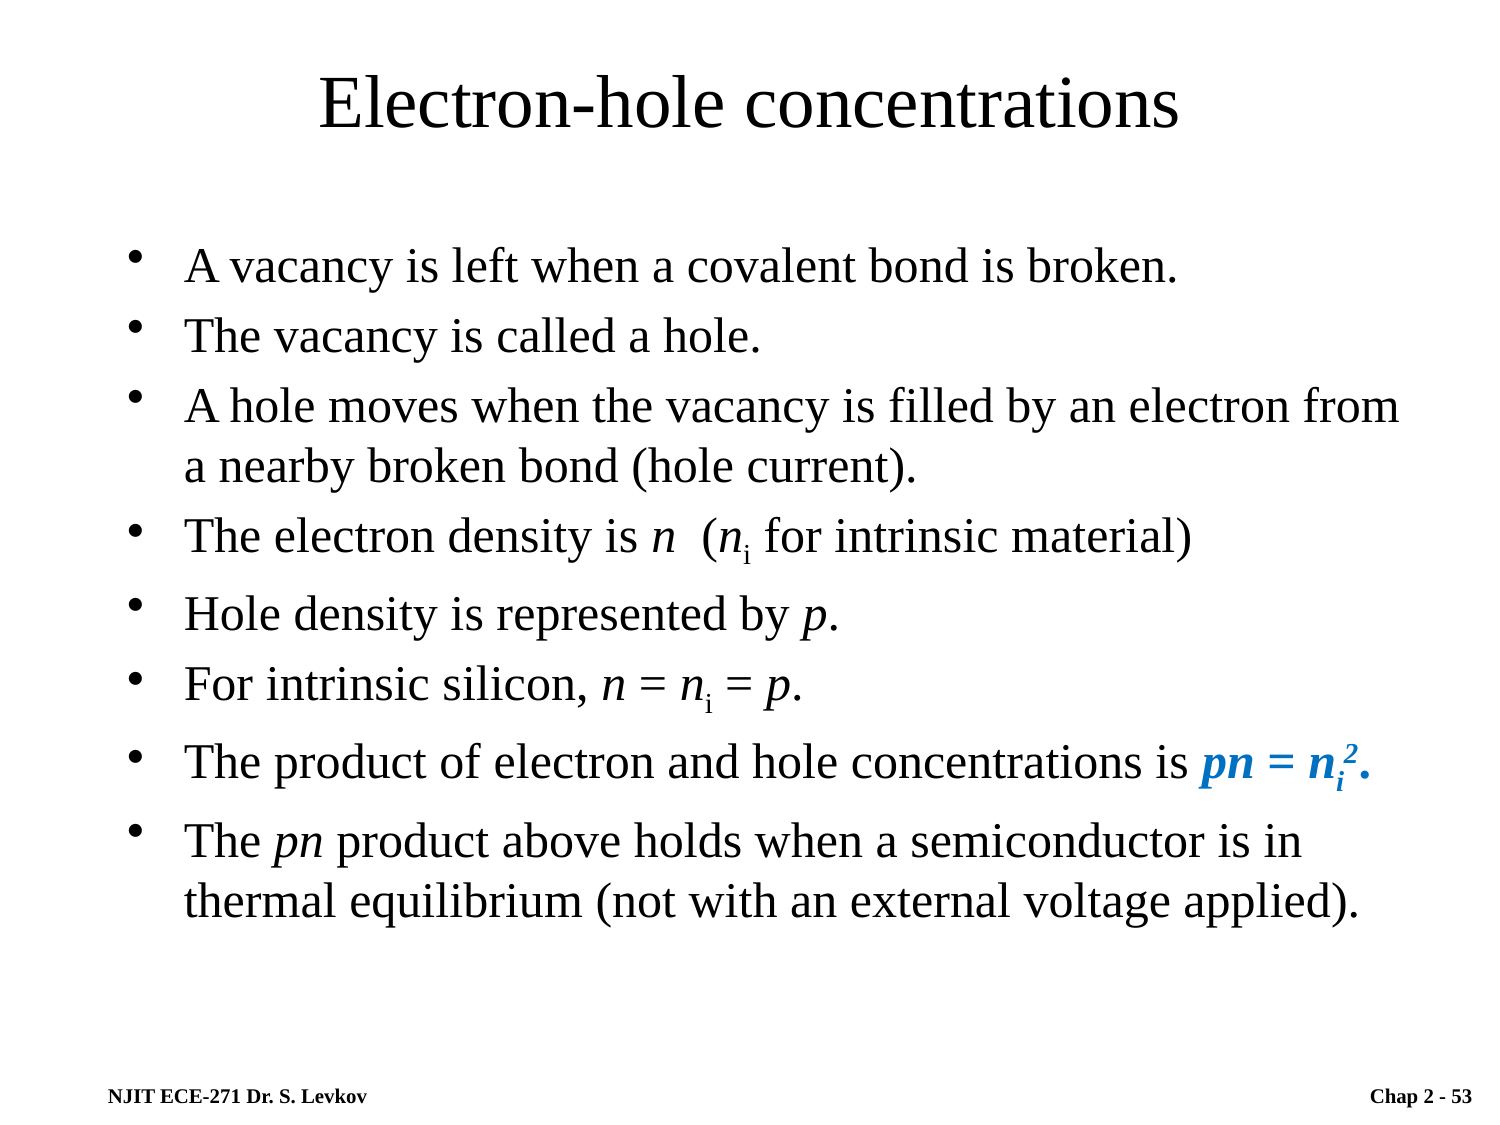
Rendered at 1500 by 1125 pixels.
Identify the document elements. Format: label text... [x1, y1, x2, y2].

slide_number Chap 2 - 53 [1174, 1074, 1488, 1113]
list A vacancy is left when a covalent bond is broken. The vacancy is called a hole. A hole moves when the vacancy is filled by an electron from a nearby broken bond (hole current). The electron density is n (ni for intrinsic material) Hole density is represented by p. For intrinsic silicon, n = ni = p. The product of electron and hole concentrations is pn = ni2. The pn product above holds when a semiconductor is in thermal equilibrium (not with an external voltage applied). [112, 224, 1426, 938]
footer NJIT ECE-271 Dr. S. Levkov [0, 1074, 476, 1125]
title Electron-hole concentrations [112, 24, 1388, 188]
